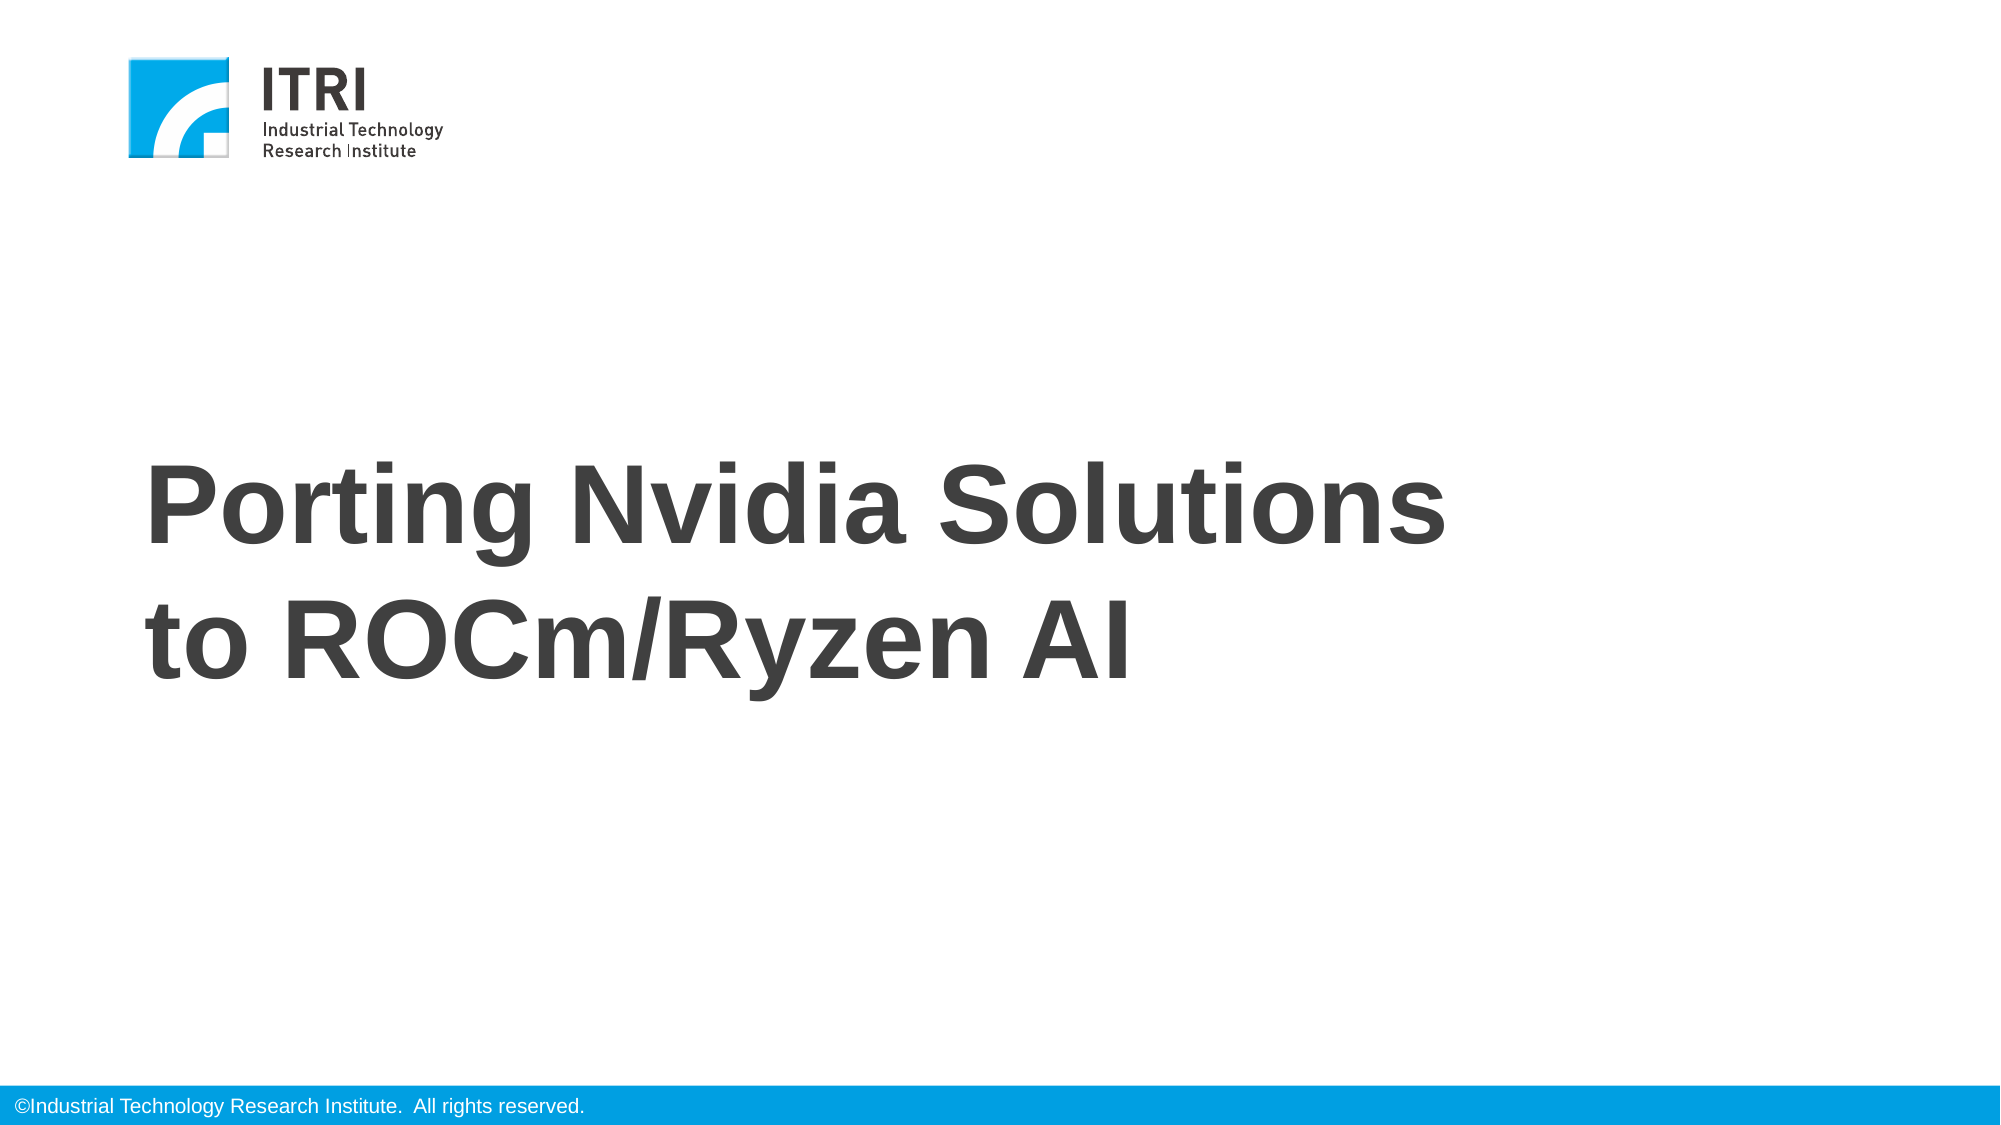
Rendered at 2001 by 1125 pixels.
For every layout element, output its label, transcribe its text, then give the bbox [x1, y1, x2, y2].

title Porting Nvidia Solutions to ROCm/Ryzen AI [129, 424, 1691, 713]
